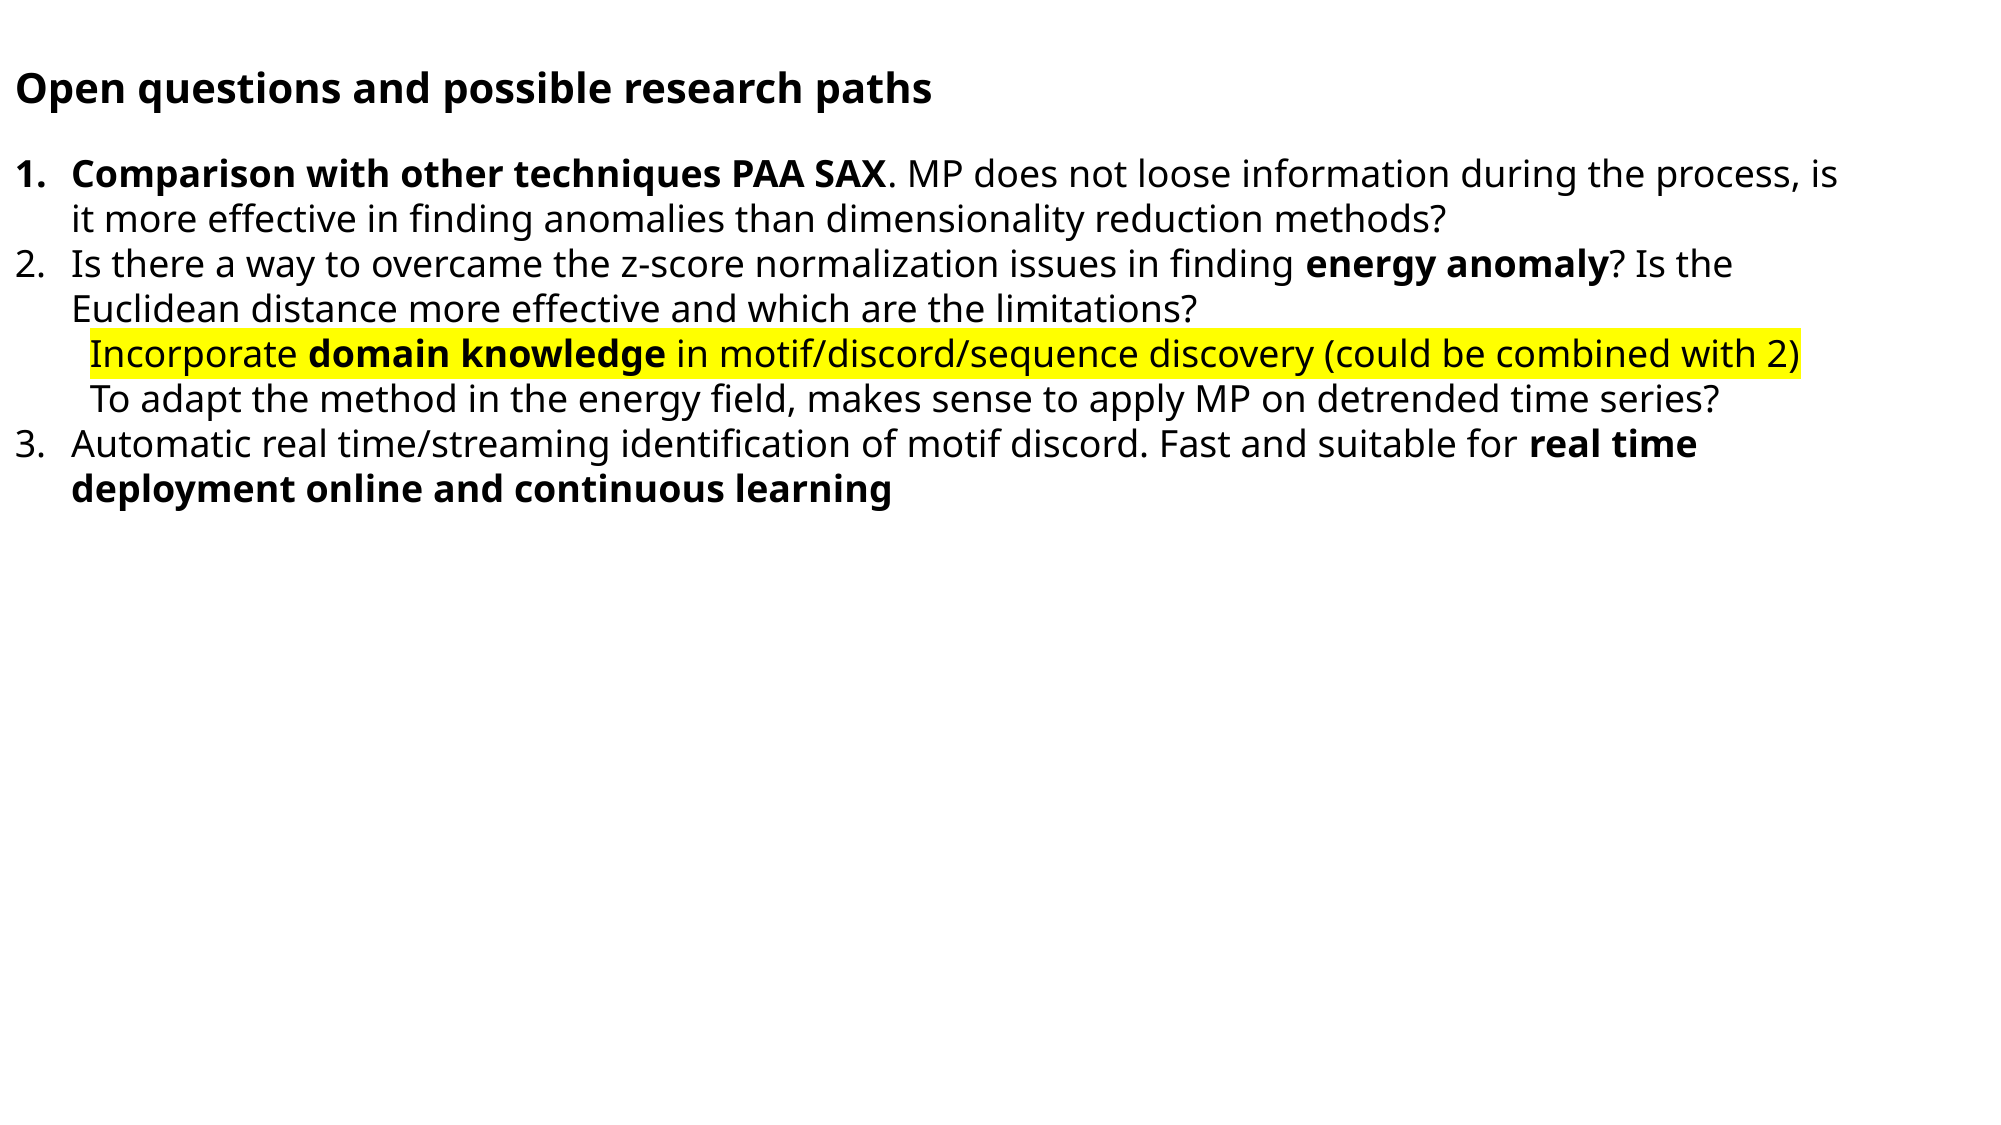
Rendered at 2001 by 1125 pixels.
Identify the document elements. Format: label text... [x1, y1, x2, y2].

title Open questions and possible research paths [0, 60, 1873, 123]
list Comparison with other techniques PAA SAX. MP does not loose information during the process, is it more effective in finding anomalies than dimensionality reduction methods? Is there a way to overcame the z-score normalization issues in finding energy anomaly? Is the Euclidean distance more effective and which are the limitations? Incorporate domain knowledge in motif/discord/sequence discovery (could be combined with 2) To adapt the method in the energy field, makes sense to apply MP on detrended time series? Automatic real time/streaming identification of motif discord. Fast and suitable for real time deployment online and continuous learning [0, 142, 1873, 1022]
